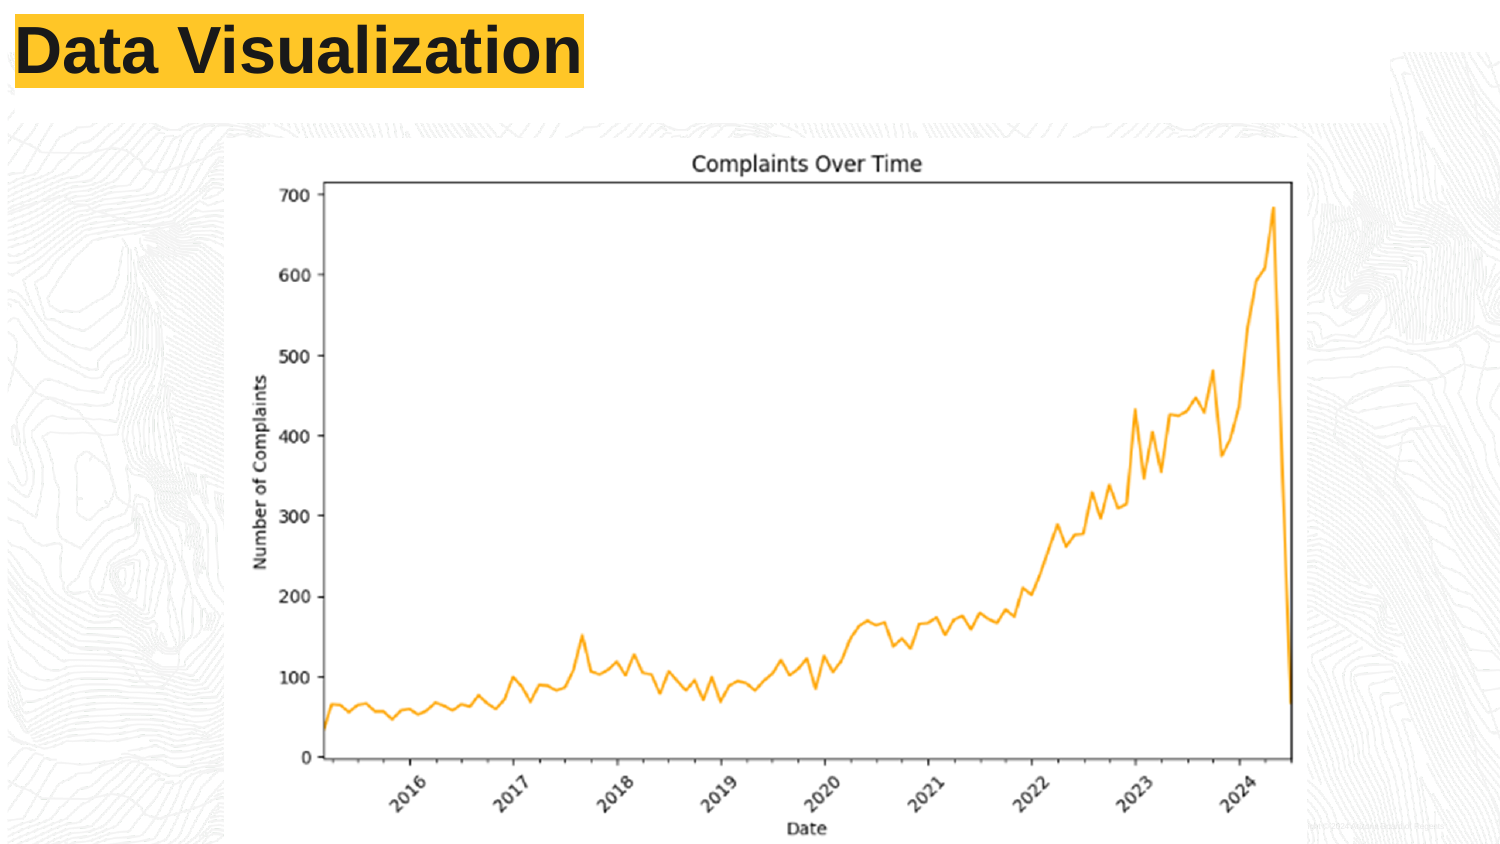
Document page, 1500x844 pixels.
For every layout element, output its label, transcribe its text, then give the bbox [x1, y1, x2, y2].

picture [7, 52, 1500, 844]
title Data Visualization [14, 0, 1391, 50]
